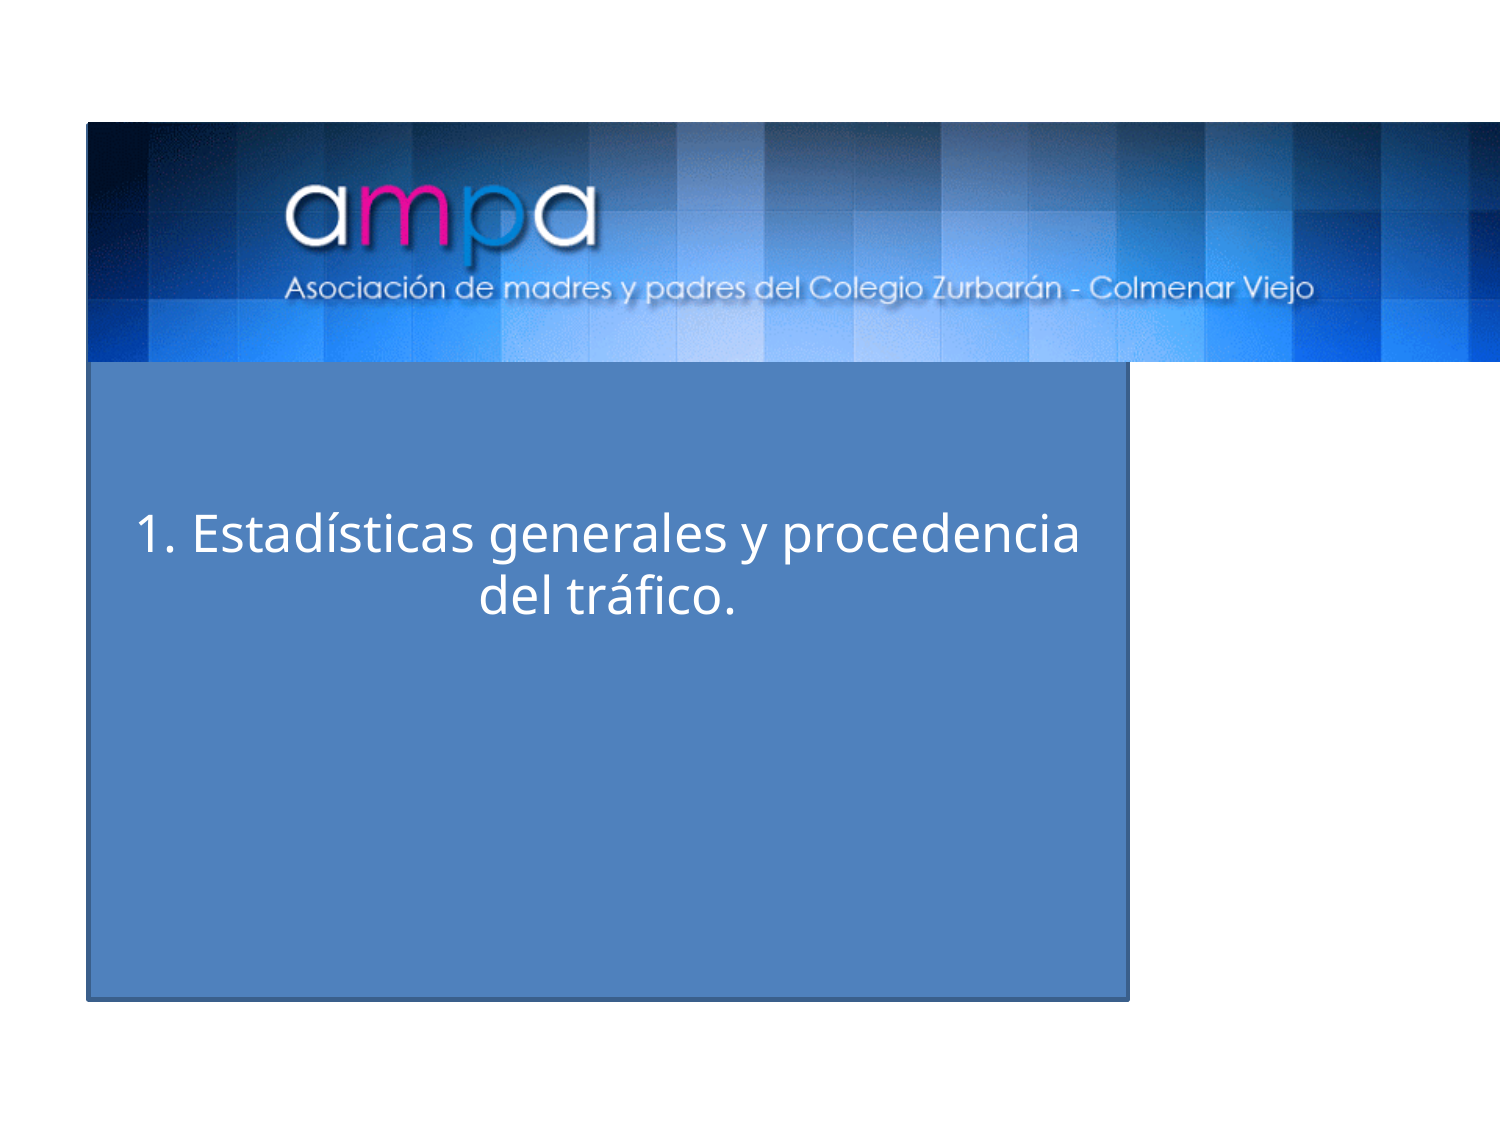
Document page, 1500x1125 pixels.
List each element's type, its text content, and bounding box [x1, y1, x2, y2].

text_box 1. Estadísticas generales y procedencia del tráfico. [86, 368, 1130, 1002]
picture [88, 122, 1500, 362]
